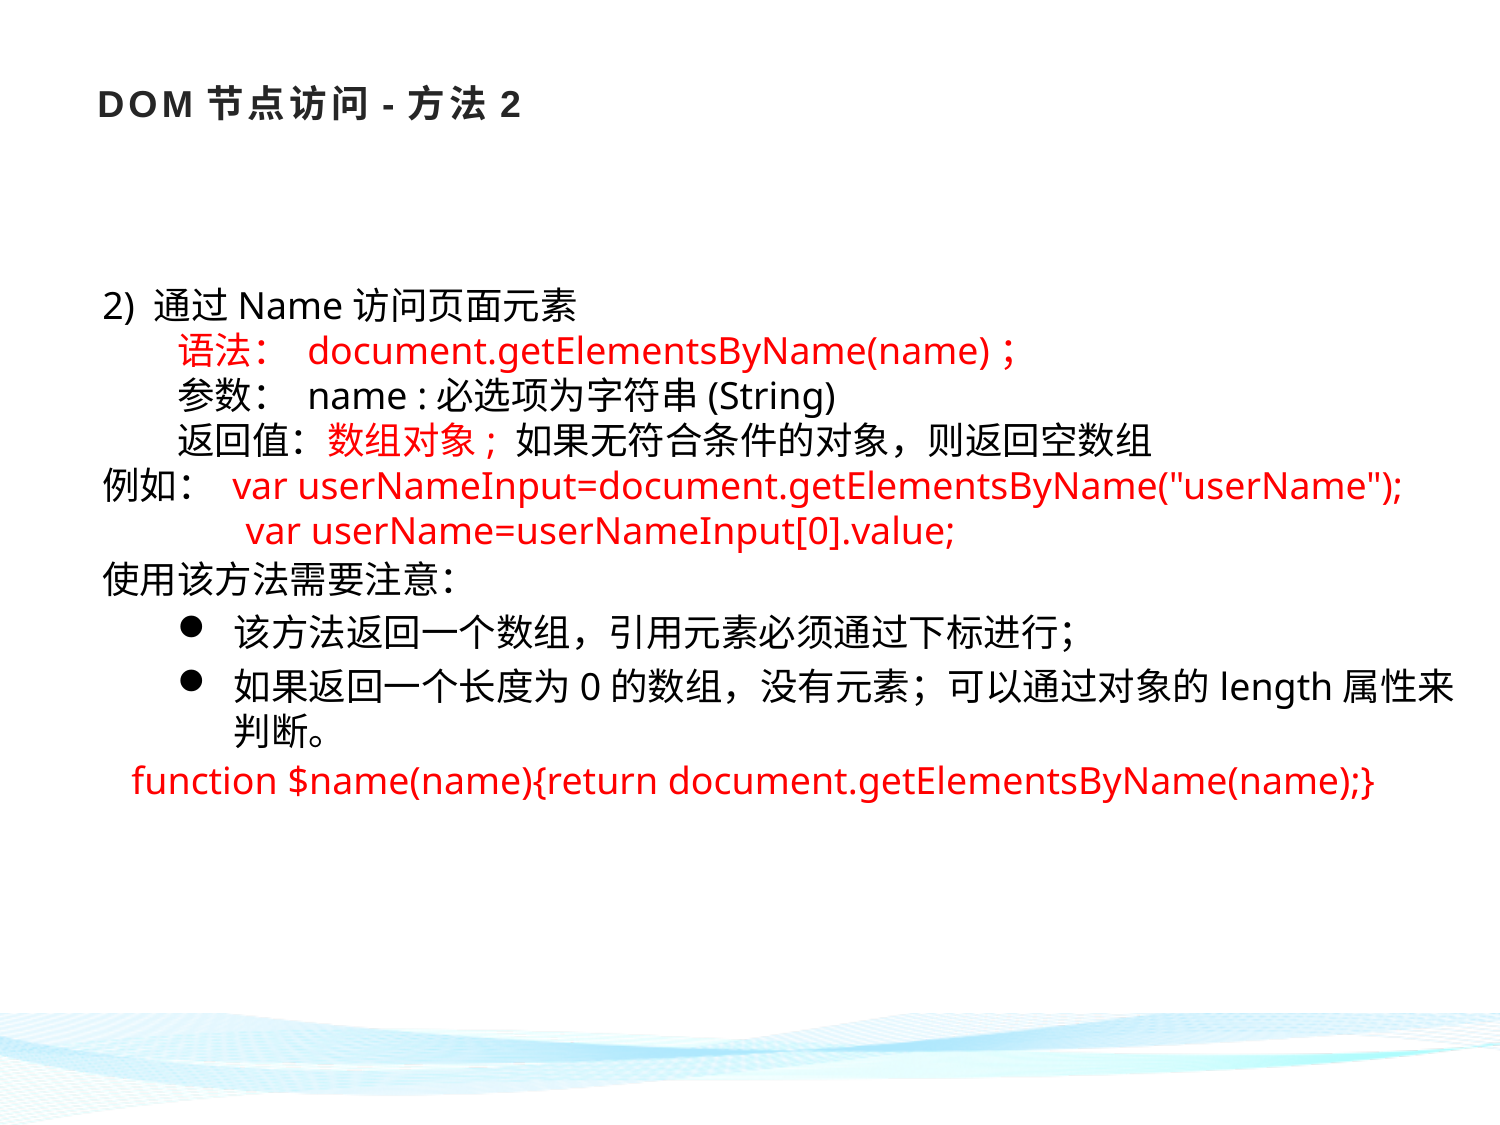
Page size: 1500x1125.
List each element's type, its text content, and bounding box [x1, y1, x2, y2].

text_box 2) 通过Name访问页面元素 语法： document.getElementsByName(name)； 参数： name :必选项为字符串(String) 返回值：数组对象; 如果无符合条件的对象，则返回空数组 例如： var userNameInput=document.getElementsByName("userName"); var userName=userNameInput[0].value; 使用该方法需要注意： 该方法返回一个数组，引用元素必须通过下标进行； 如果返回一个长度为0的数组，没有元素；可以通过对象的length属性来判断。 function $name(name){return document.getElementsByName(name);} [87, 274, 1488, 810]
title DOM节点访问-方法2 [82, 72, 1418, 146]
picture [0, 1013, 1500, 1125]
